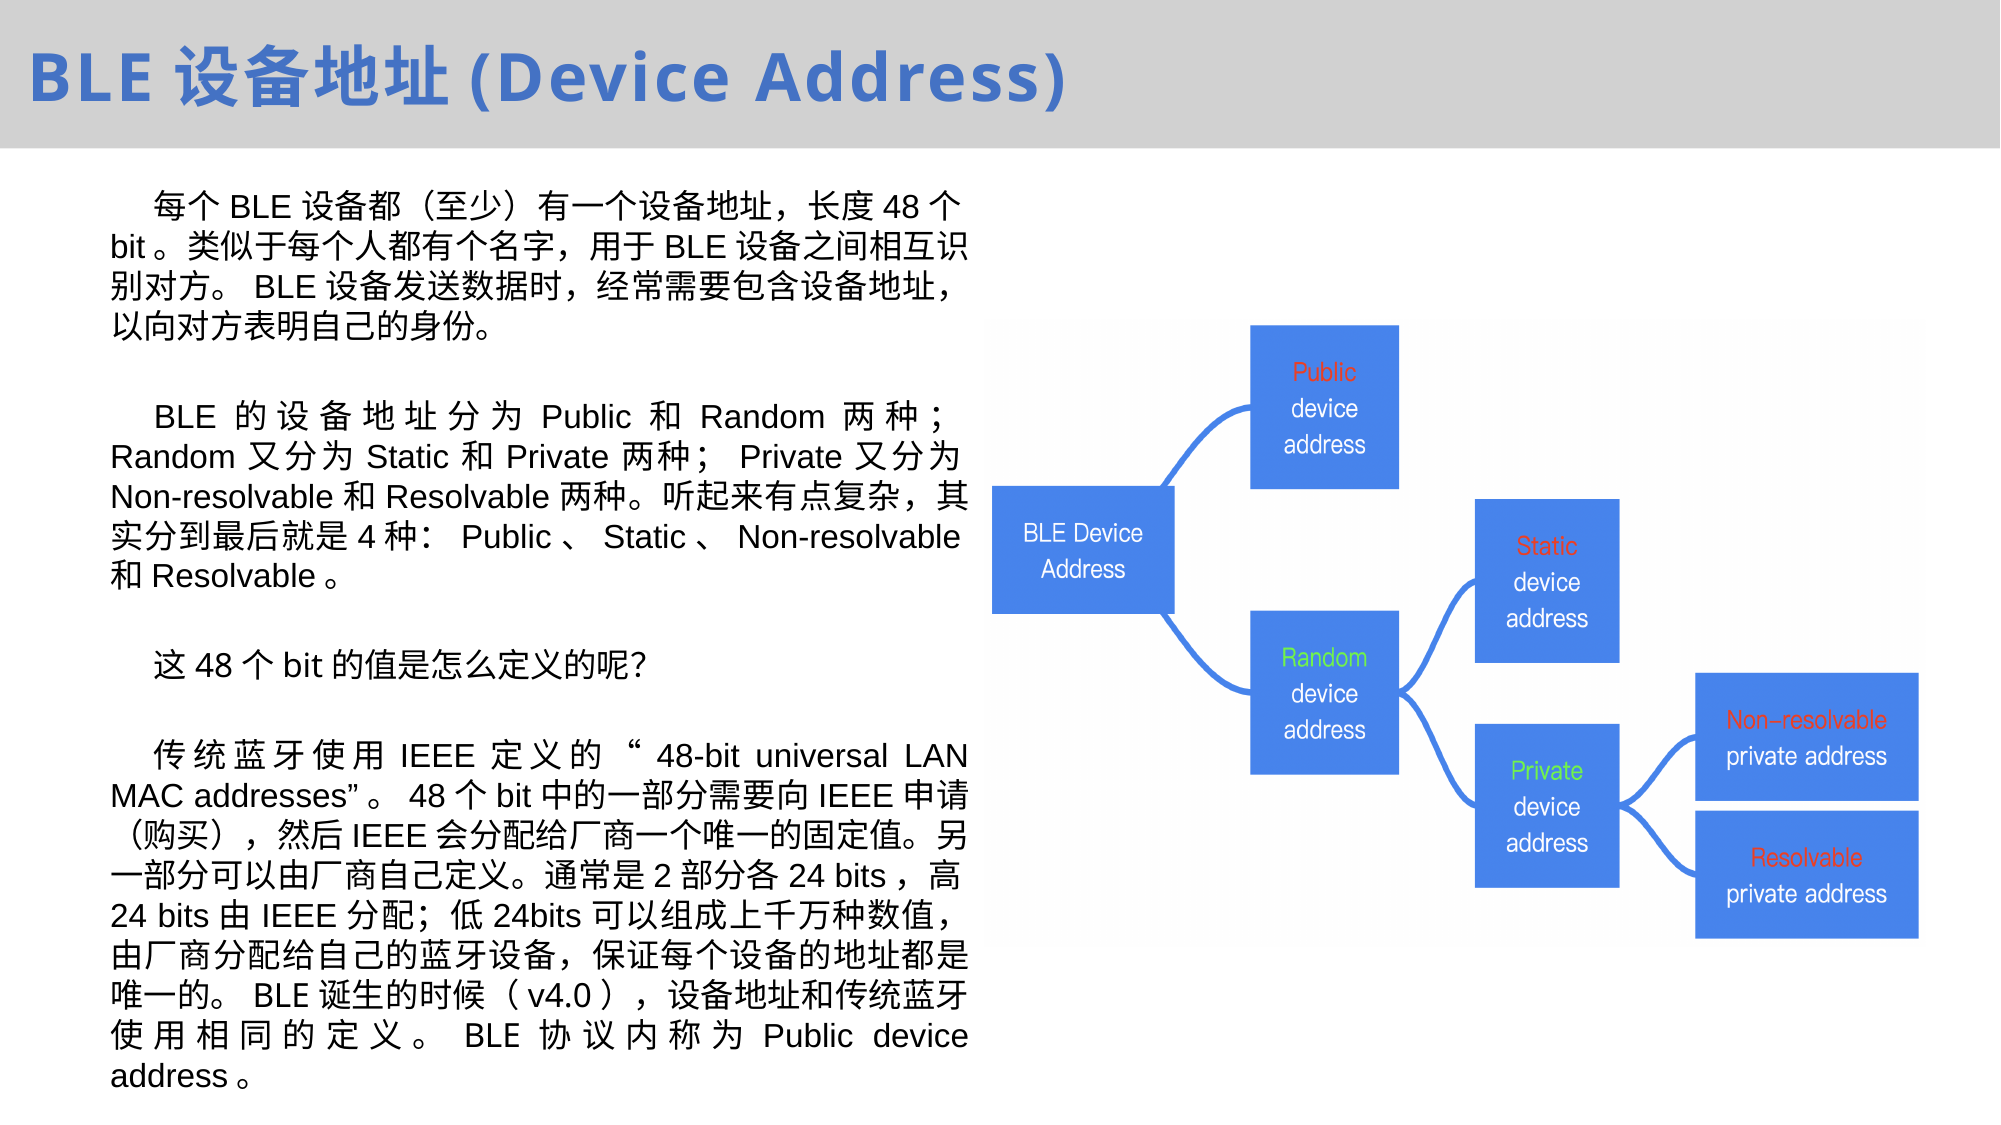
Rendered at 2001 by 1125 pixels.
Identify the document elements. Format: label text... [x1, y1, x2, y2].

text_box [0, 0, 2000, 149]
text_box 每个BLE设备都（至少）有一个设备地址，长度48个bit。类似于每个人都有个名字，用于BLE设备之间相互识别对方。BLE设备发送数据时，经常需要包含设备地址，以向对方表明自己的身份。 BLE的设备地址分为Public和Random两种；Random又分为Static和Private两种；Private又分为Non-resolvable和Resolvable两种。听起来有点复杂，其实分到最后就是4种：Public、Static、Non-resolvable和Resolvable。 这48个bit的值是怎么定义的呢？ 传统蓝牙使用IEEE定义的“48-bit universal LAN MAC addresses”。48个bit中的一部分需要向IEEE申请（购买），然后IEEE会分配给厂商一个唯一的固定值。另一部分可以由厂商自己定义。通常是2部分各24 bits，高24 bits由IEEE分配；低24bits可以组成上千万种数值，由厂商分配给自己的蓝牙设备，保证每个设备的地址都是唯一的。BLE诞生的时候（v4.0），设备地址和传统蓝牙使用相同的定义。BLE协议内称为Public device address。 [95, 177, 985, 1102]
text_box BLE设备地址(Device Address) [17, 24, 1868, 125]
picture [984, 319, 1926, 947]
